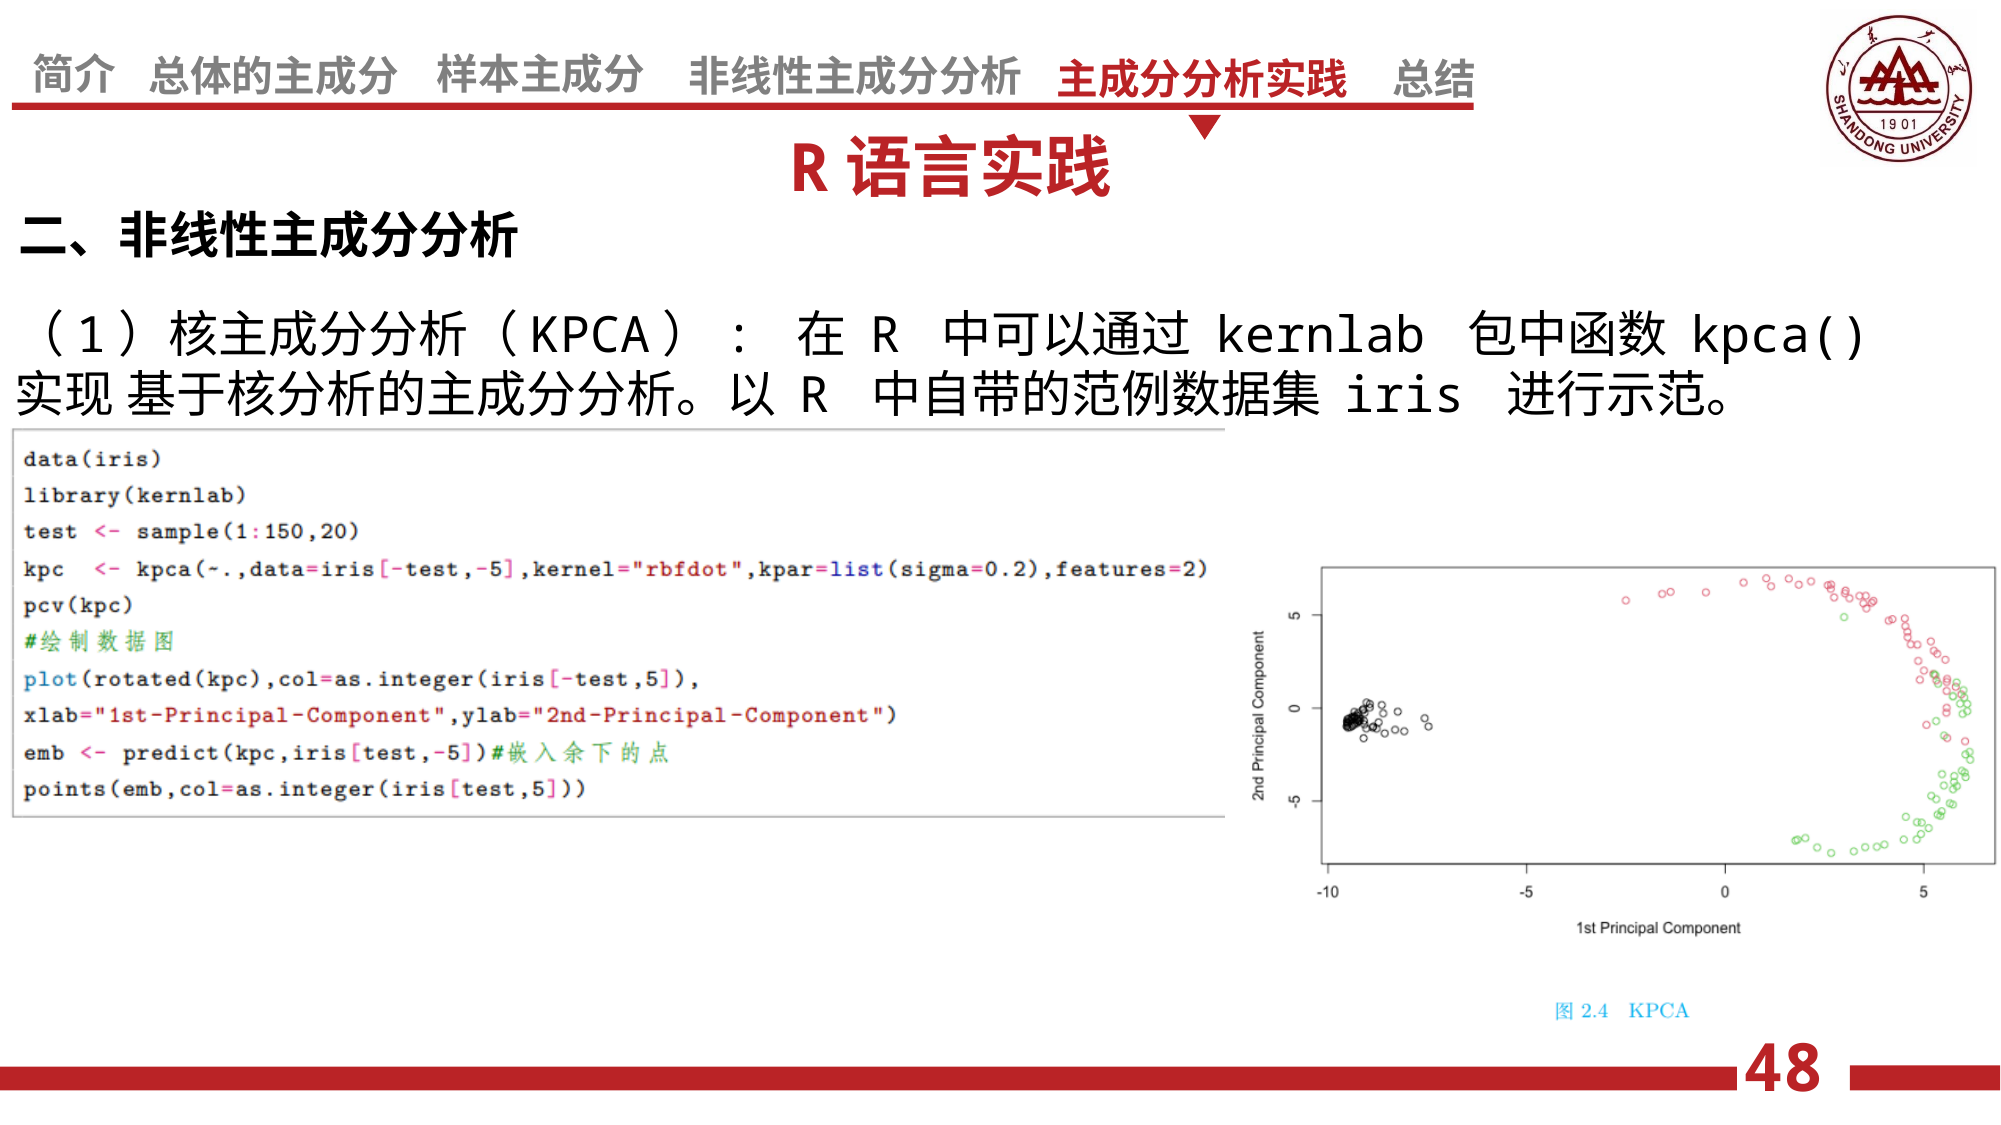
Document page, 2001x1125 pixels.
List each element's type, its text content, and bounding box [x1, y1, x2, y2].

picture [1245, 544, 2000, 1032]
text_box R语言实践 [775, 116, 1128, 212]
picture [1820, 9, 1977, 167]
picture [0, 415, 1225, 830]
text_box 二、非线性主成分分析 [4, 195, 534, 271]
text_box （1）核主成分分析（KPCA）: 在 R 中可以通过 kernlab 包中函数 kpca() 实现 基于核分析的主成分分析。以 R 中自带的范例数据集 iris 进行示范。 [0, 294, 1959, 430]
